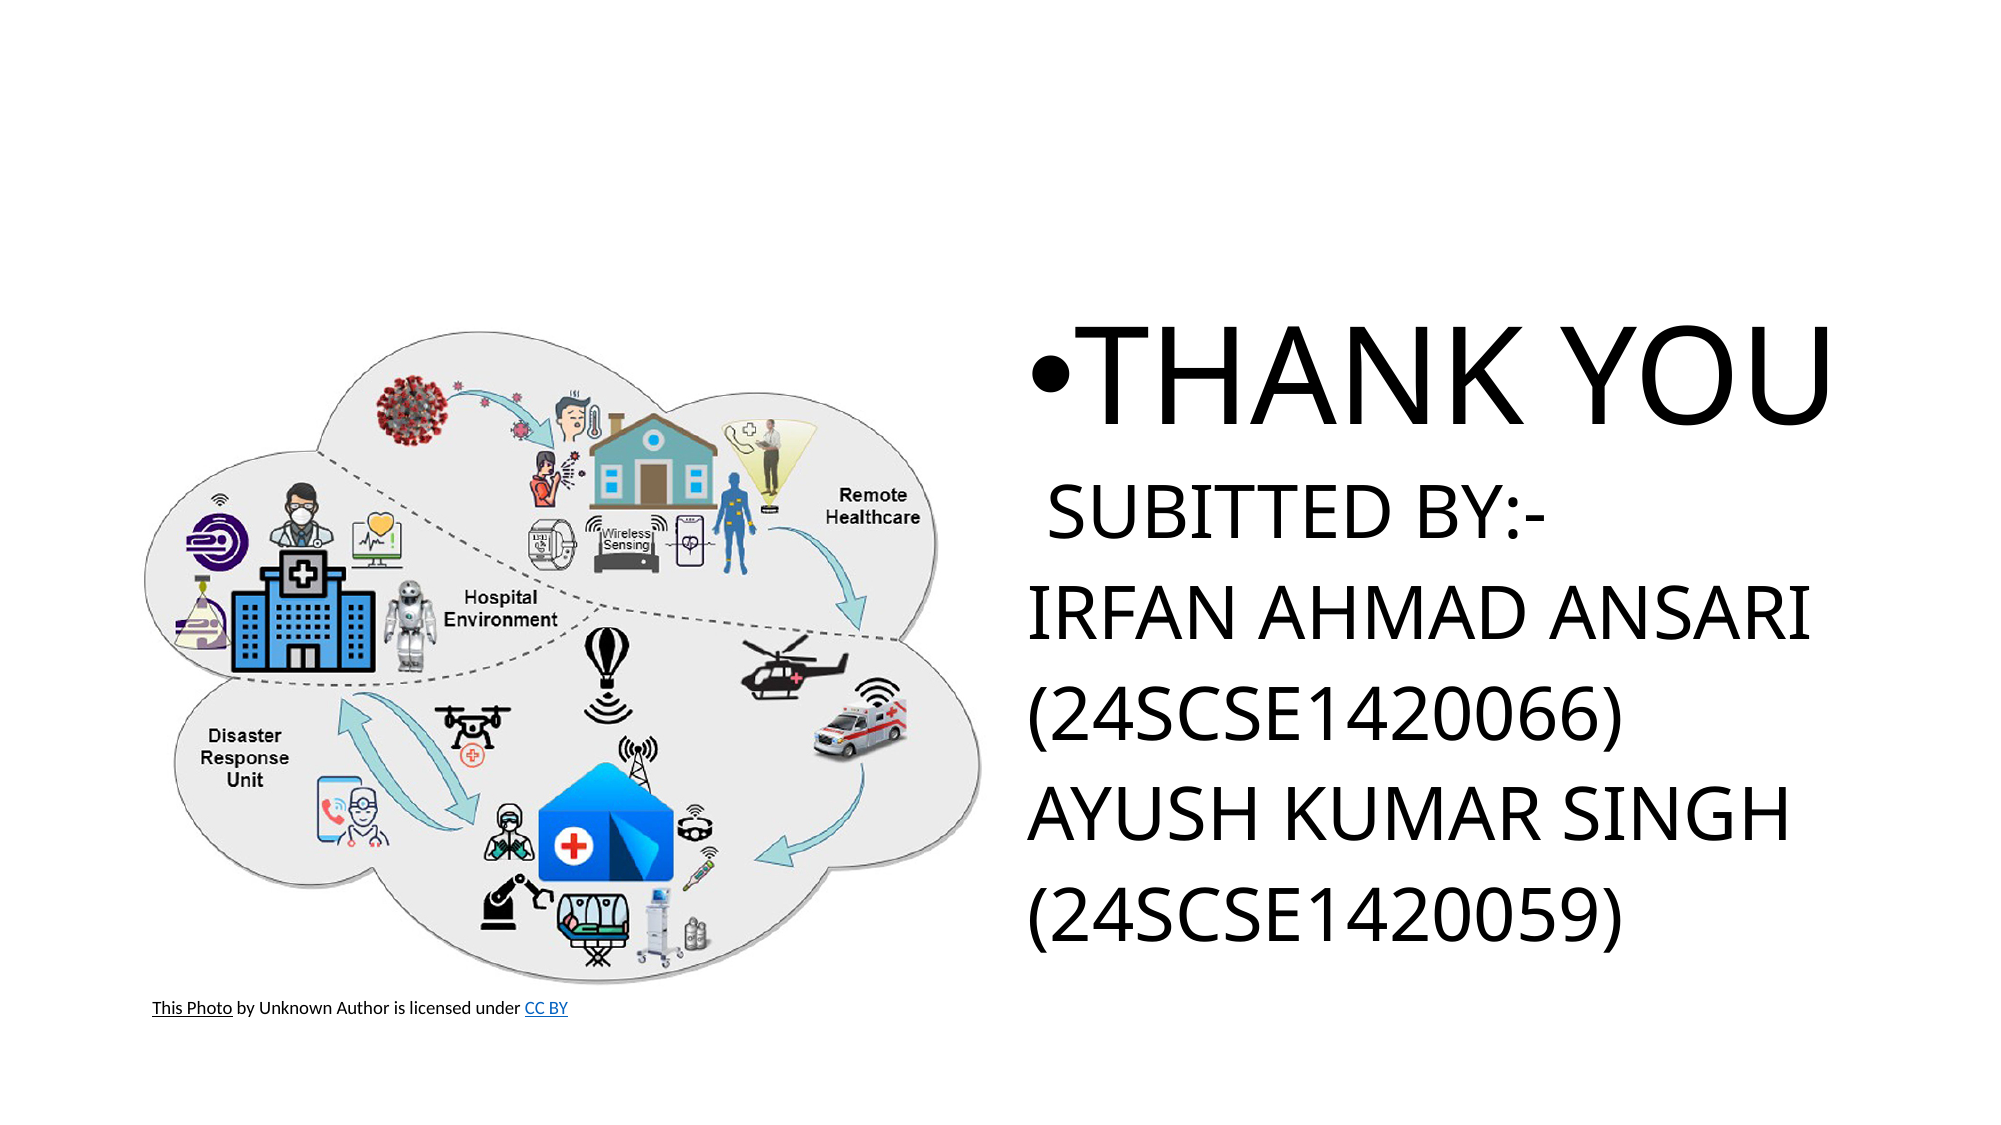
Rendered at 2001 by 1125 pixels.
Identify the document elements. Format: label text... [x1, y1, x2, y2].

text_box This Photo by Unknown Author is licensed under CC BY [137, 989, 988, 1026]
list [137, 324, 988, 989]
list THANK YOU SUBITTED BY:- IRFAN AHMAD ANSARI (24SCSE1420066) AYUSH KUMAR SINGH (24SCSE1420059) [1012, 299, 1863, 1014]
